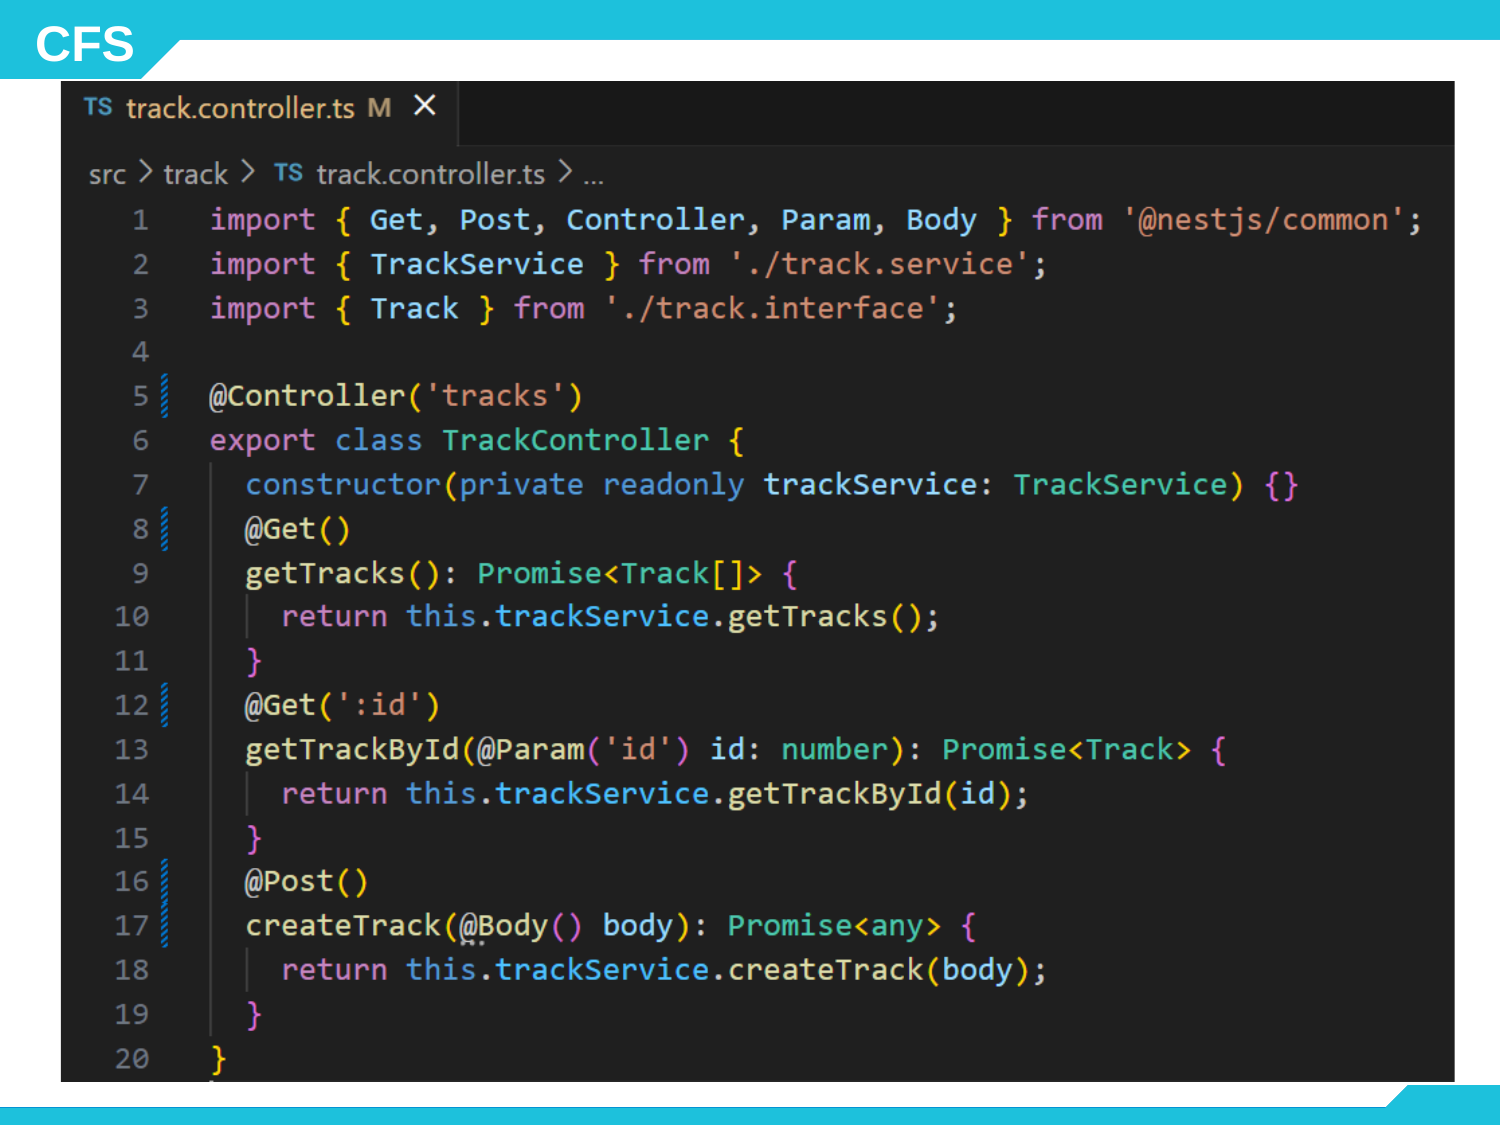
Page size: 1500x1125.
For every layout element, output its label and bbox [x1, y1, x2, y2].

picture [60, 80, 1455, 1082]
